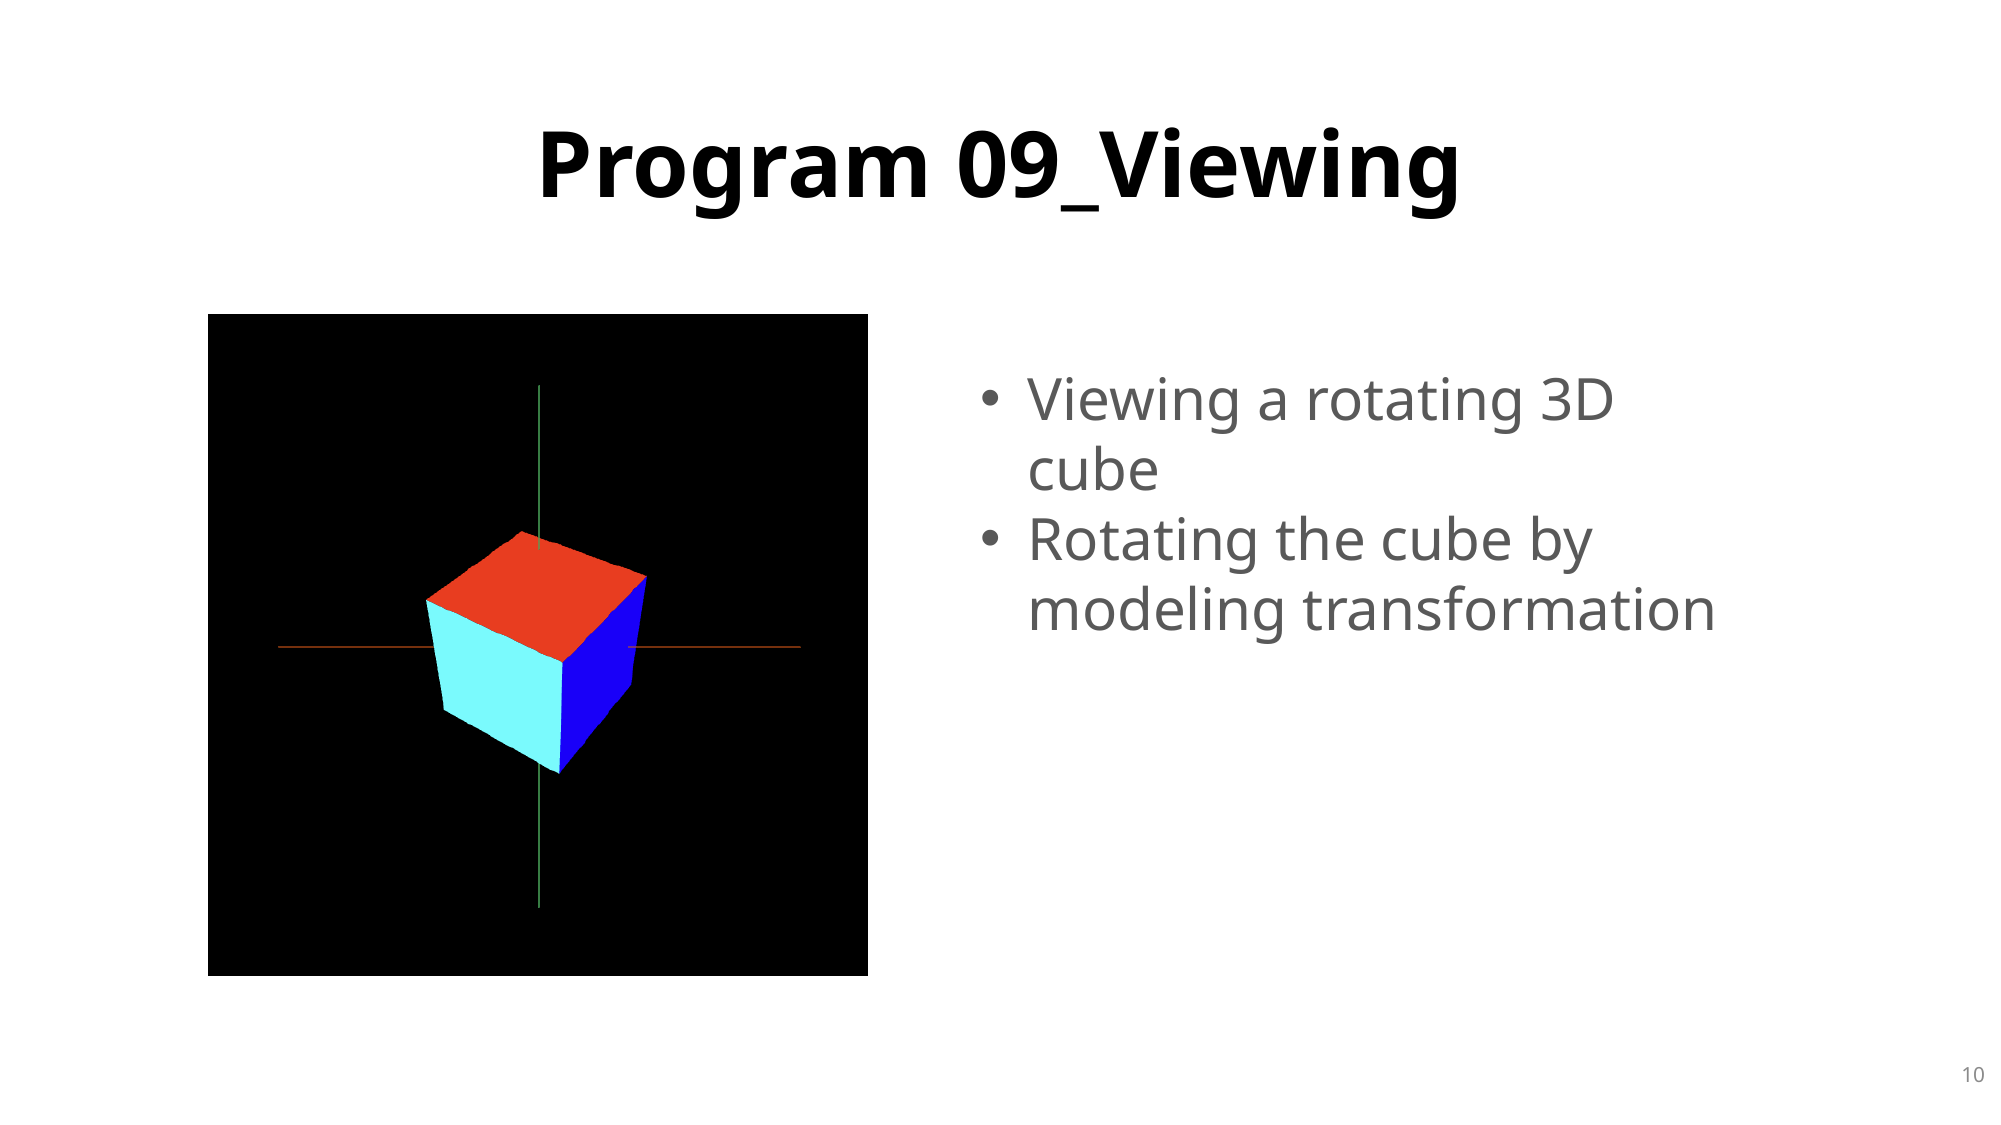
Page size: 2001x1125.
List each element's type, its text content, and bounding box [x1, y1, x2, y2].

text_box Viewing a rotating 3D cube Rotating the cube by modeling transformation [966, 354, 1750, 650]
title Program 09_Viewing [150, 40, 1850, 282]
picture [208, 314, 868, 977]
slide_number 10 [1915, 1049, 2000, 1103]
